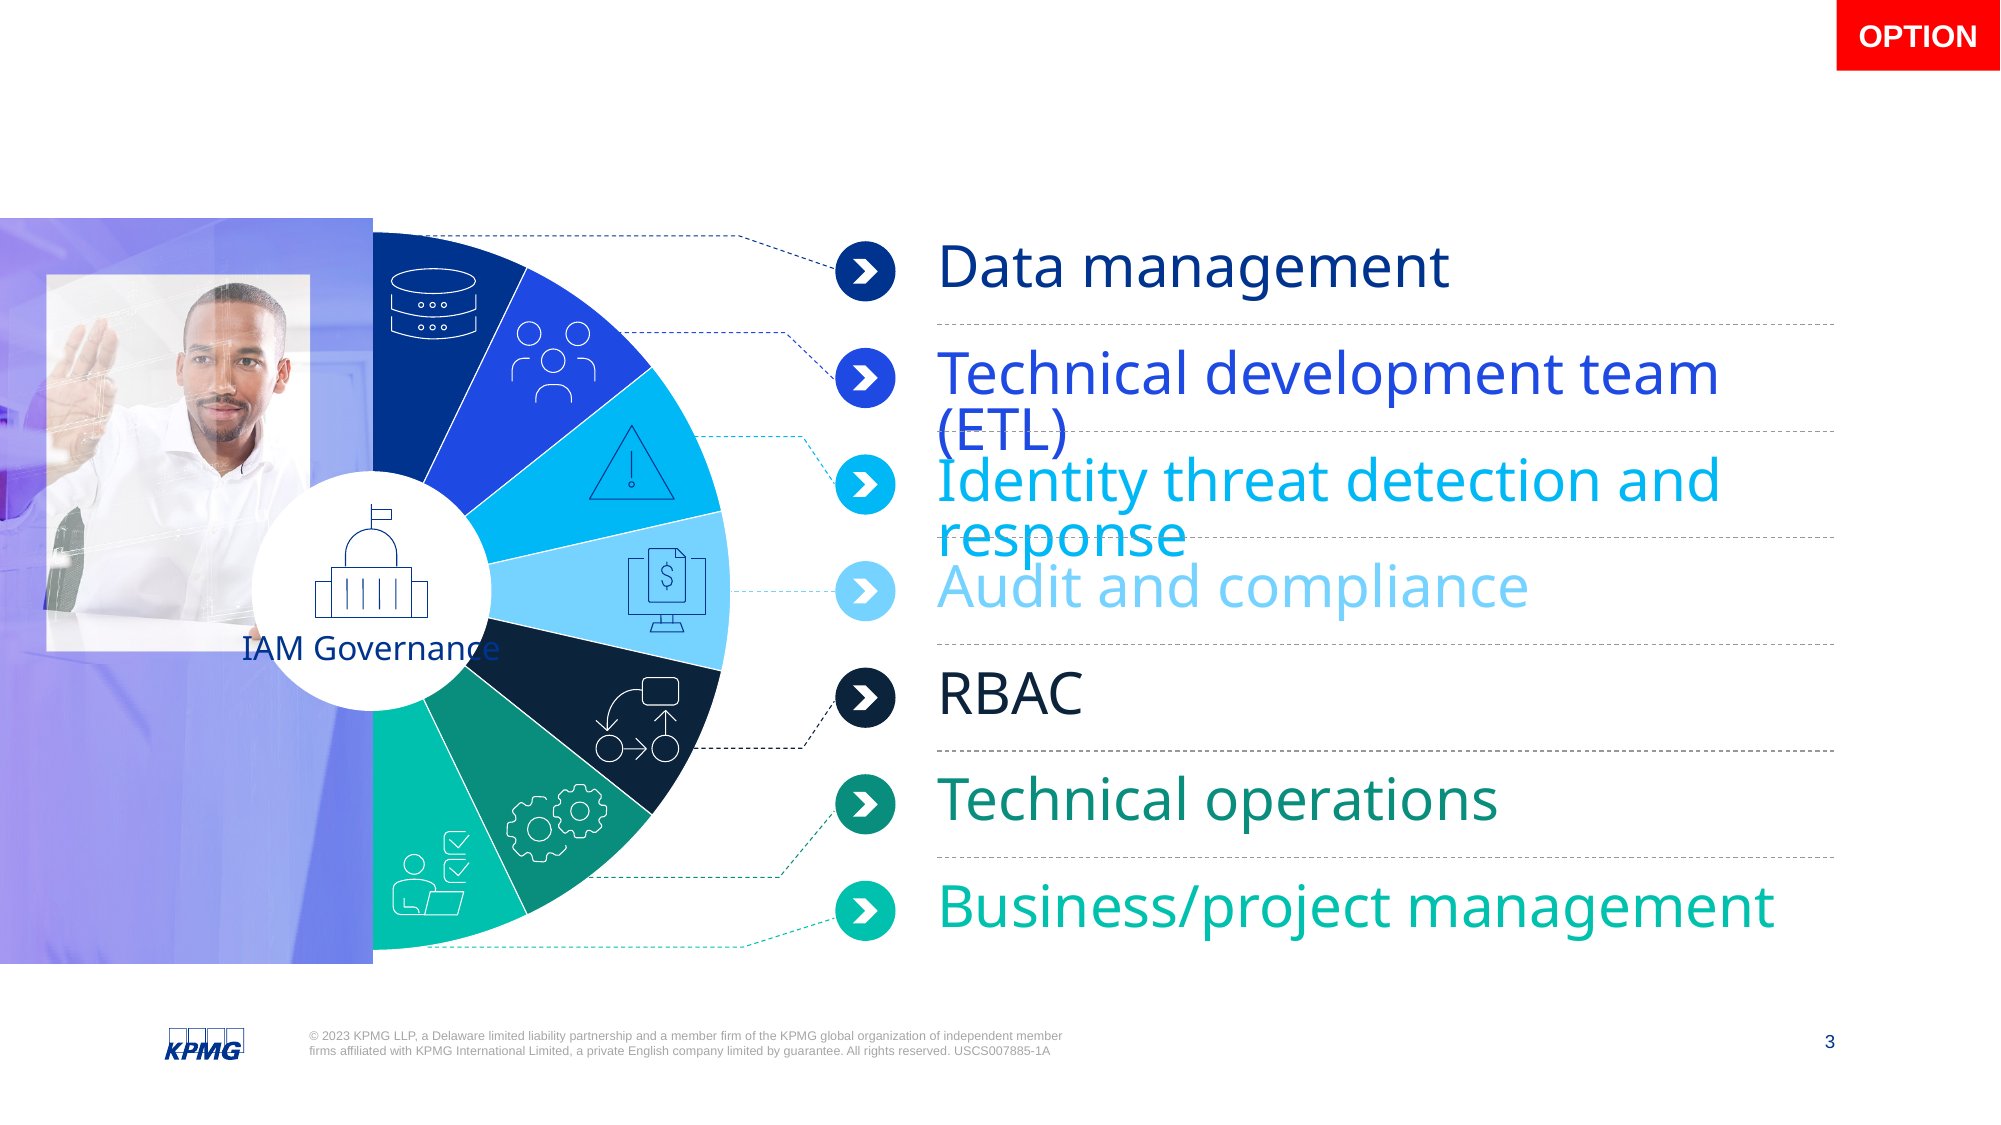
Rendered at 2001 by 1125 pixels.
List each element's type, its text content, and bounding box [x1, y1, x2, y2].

text_box [589, 810, 836, 879]
text_box [427, 917, 835, 949]
text_box Data management [937, 243, 1838, 300]
text_box Technical development team (ETL) [937, 432, 1838, 456]
text_box [694, 700, 836, 750]
text_box RBAC [937, 669, 1838, 726]
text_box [512, 321, 595, 403]
text_box Identity threat detection and response [937, 456, 1838, 537]
text_box [834, 773, 897, 836]
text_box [589, 425, 675, 500]
text_box [834, 240, 897, 303]
text_box [834, 666, 897, 729]
text_box Audit and compliance [937, 562, 1838, 619]
text_box [850, 471, 880, 498]
text_box [374, 231, 527, 481]
text_box [410, 234, 835, 270]
text_box [466, 366, 722, 563]
text_box [424, 267, 652, 514]
text_box [850, 257, 880, 285]
text_box [467, 618, 722, 815]
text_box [628, 548, 706, 632]
text_box IAM Governance [374, 470, 493, 712]
text_box [834, 560, 897, 623]
text_box [490, 511, 731, 670]
text_box OPTION [1836, 0, 2000, 72]
text_box [834, 346, 897, 410]
text_box [425, 667, 653, 915]
text_box [834, 879, 897, 942]
picture [0, 218, 374, 965]
text_box [850, 364, 880, 392]
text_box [596, 677, 679, 762]
text_box [850, 790, 880, 818]
text_box Identity threat detection and response [937, 538, 1838, 562]
text_box Business/project management [937, 882, 1838, 939]
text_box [506, 784, 607, 862]
text_box [374, 701, 528, 951]
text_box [393, 831, 469, 915]
text_box [617, 331, 836, 381]
text_box [834, 453, 897, 516]
text_box [694, 435, 836, 485]
text_box [850, 577, 880, 605]
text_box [391, 268, 476, 339]
text_box Technical operations [937, 775, 1838, 833]
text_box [315, 504, 428, 618]
text_box [850, 684, 880, 712]
text_box Technical development team (ETL) [937, 349, 1838, 431]
text_box [850, 897, 880, 925]
